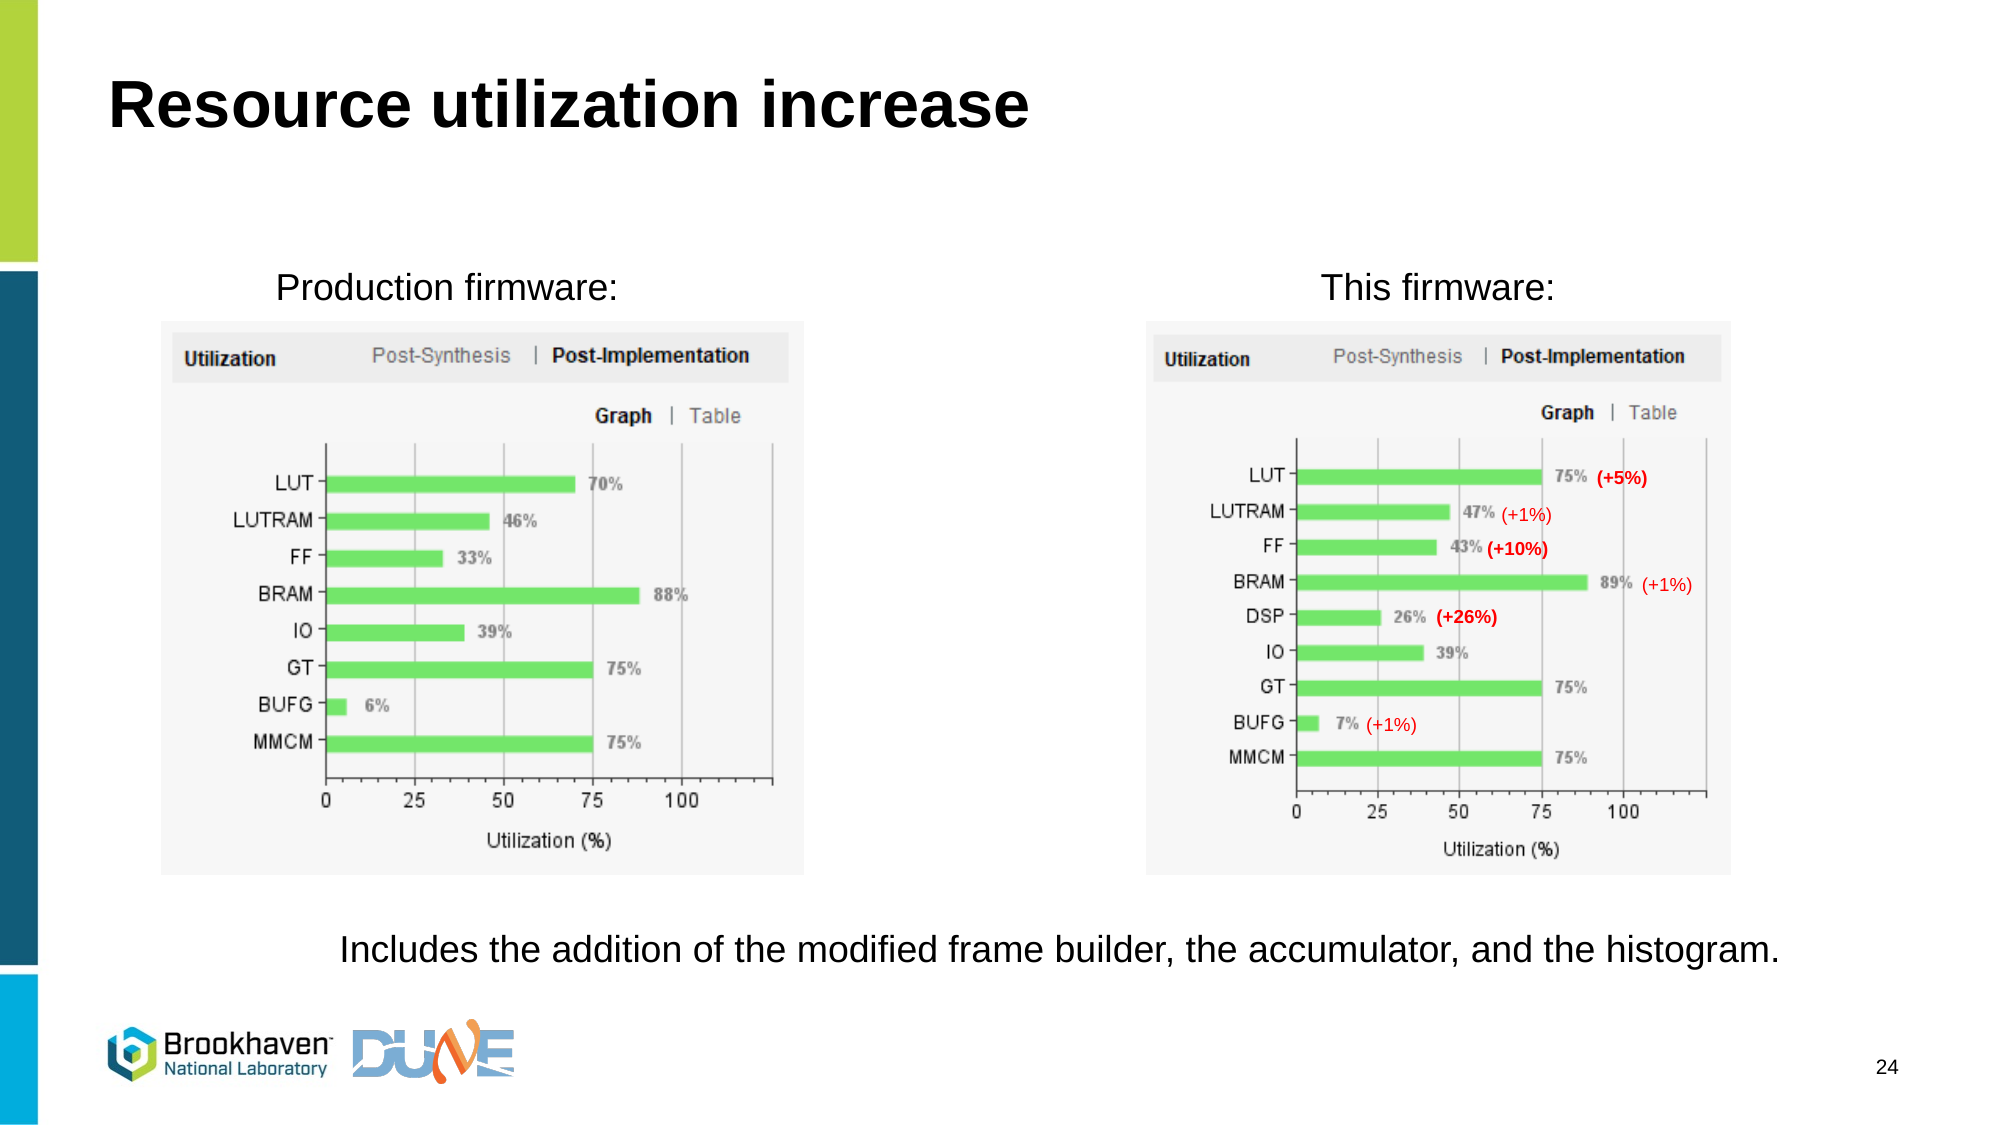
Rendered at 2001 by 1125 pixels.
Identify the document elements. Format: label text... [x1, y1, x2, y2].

slide_number 24 [1835, 1036, 1907, 1097]
picture [0, 0, 2001, 1125]
text_box Includes the addition of the modified frame builder, the accumulator, and the histogram. [324, 917, 1797, 978]
text_box Production firmware: [260, 255, 634, 316]
text_box This firmware: [1305, 255, 1571, 316]
title Resource utilization increase [93, 59, 1907, 152]
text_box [1146, 321, 1731, 875]
